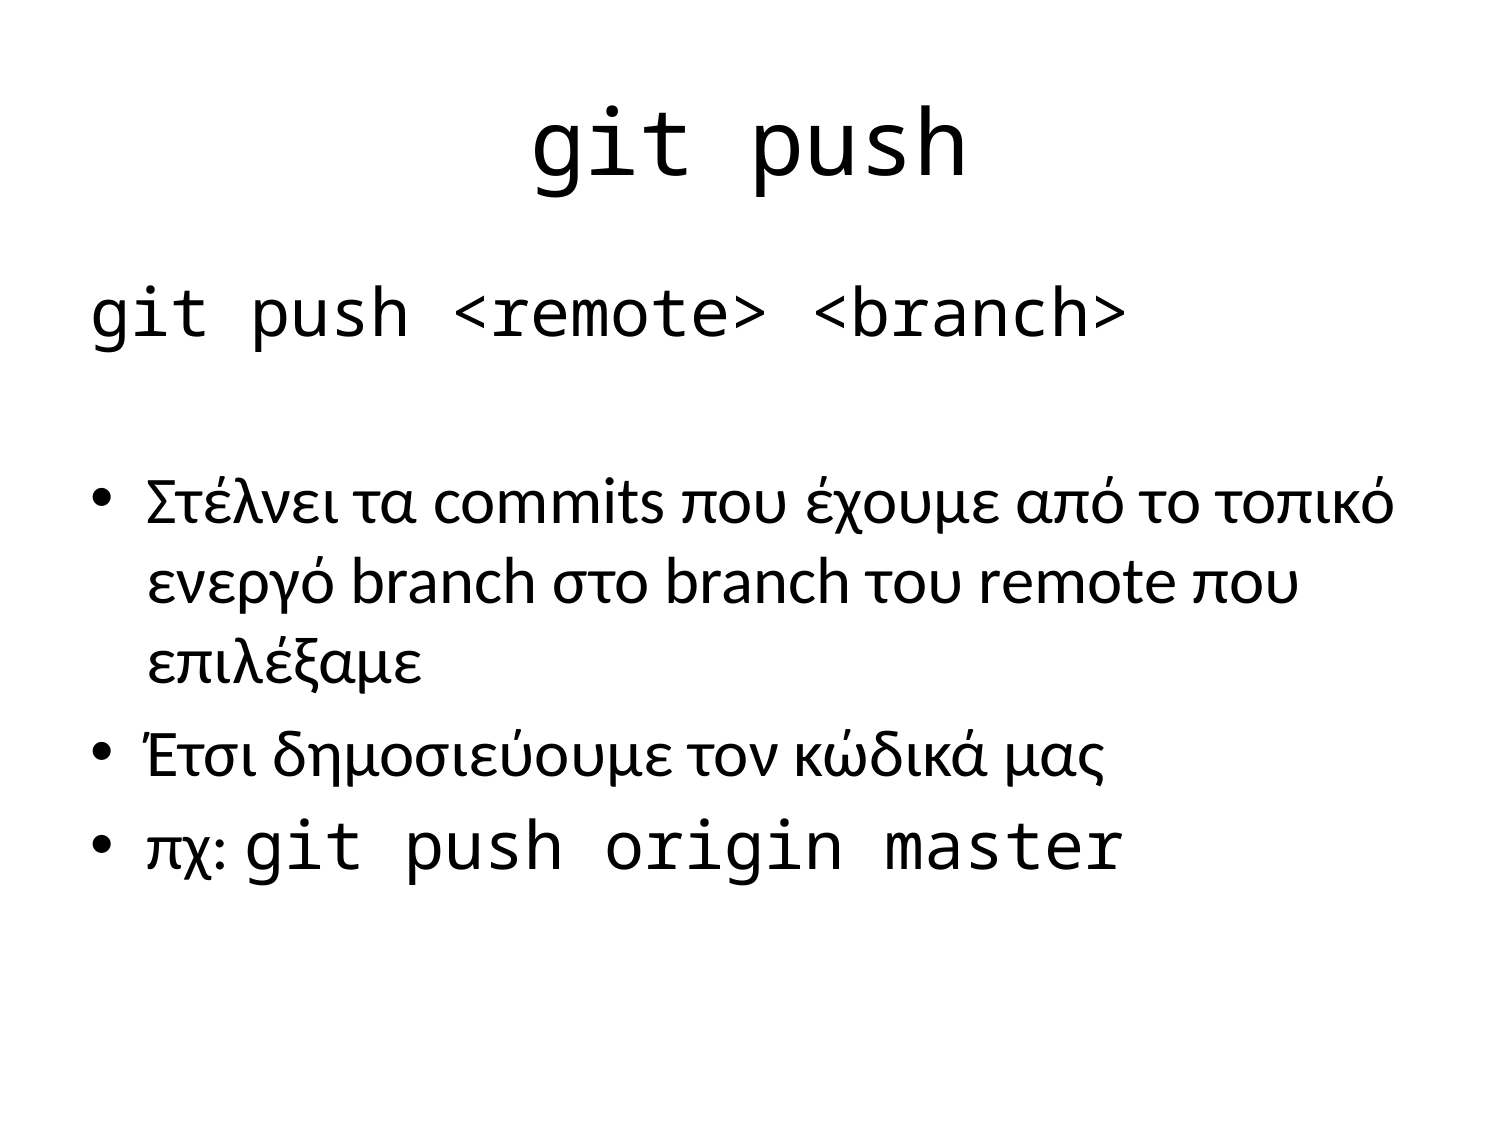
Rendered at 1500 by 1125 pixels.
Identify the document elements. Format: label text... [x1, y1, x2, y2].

list git push <remote> <branch> Στέλνει τα commits που έχουμε από το τοπικό ενεργό branch στο branch του remote που επιλέξαμε Έτσι δημοσιεύουμε τον κώδικά μας πχ: git push origin master [75, 262, 1425, 1005]
title git push [75, 45, 1425, 233]
